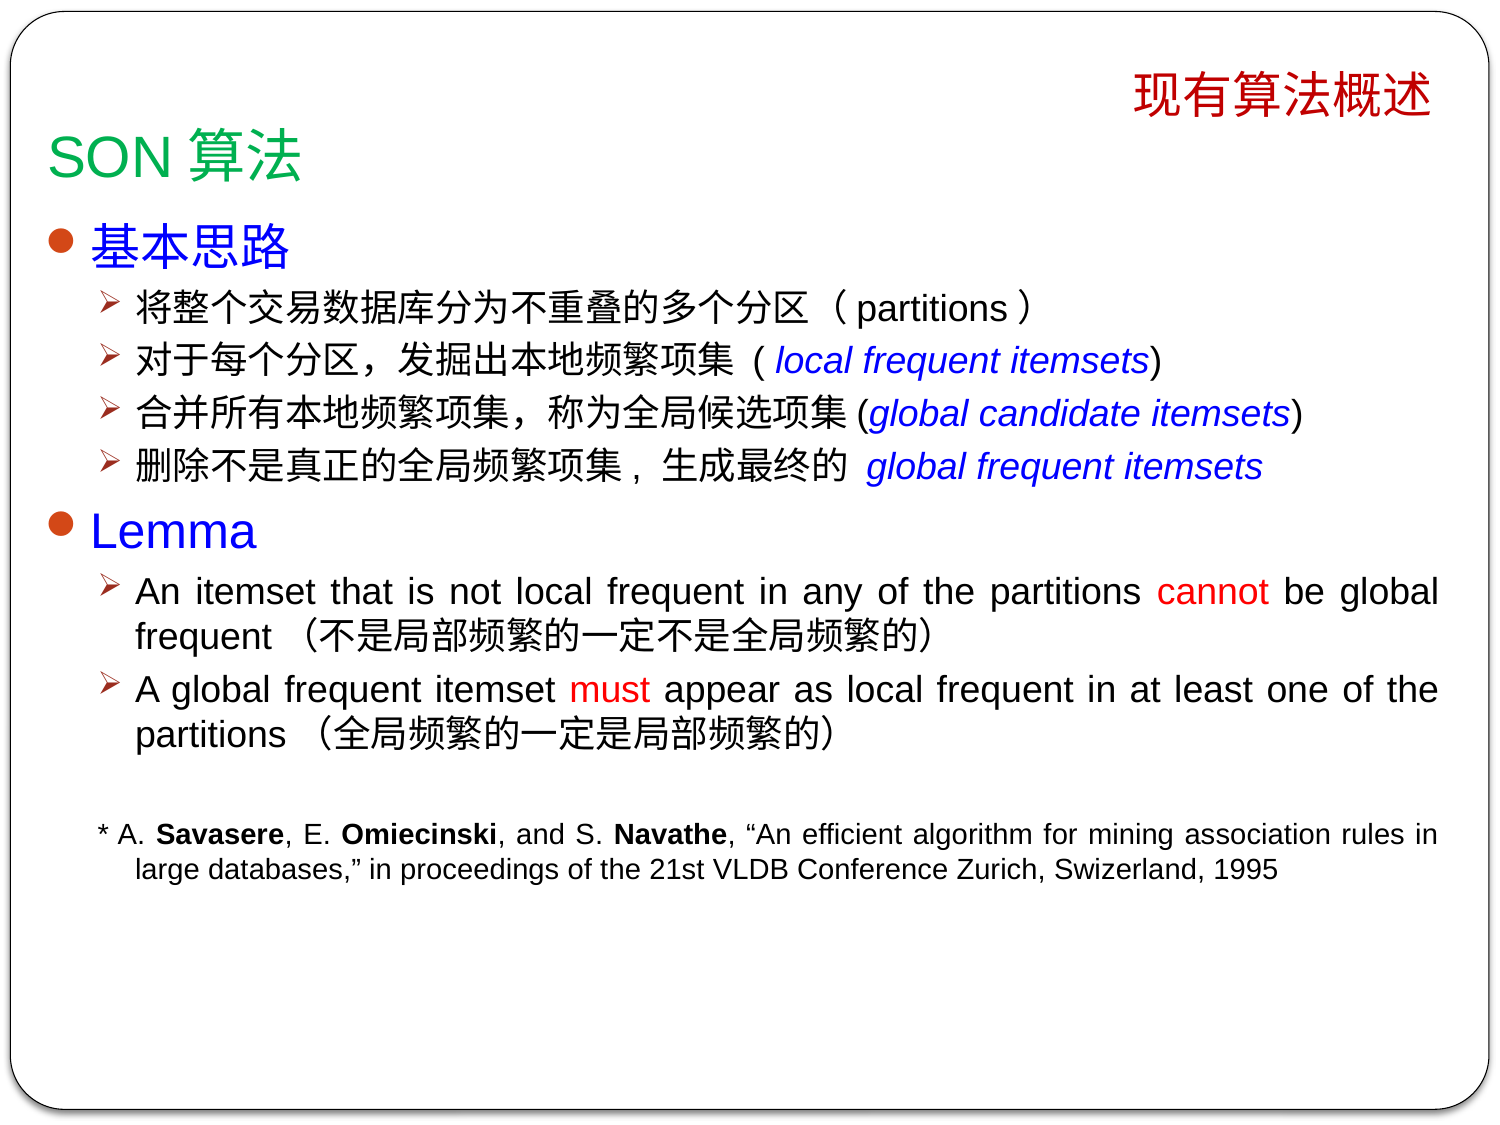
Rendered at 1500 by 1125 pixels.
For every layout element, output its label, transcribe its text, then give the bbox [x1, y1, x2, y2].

text_box SON算法 [32, 111, 395, 197]
title 现有算法概述 [61, 42, 1448, 139]
list 基本思路 将整个交易数据库分为不重叠的多个分区（partitions） 对于每个分区，发掘出本地频繁项集 ( local frequent itemsets) 合并所有本地频繁项集，称为全局候选项集(global candidate itemsets) 删除不是真正的全局频繁项集, 生成最终的 global frequent itemsets Lemma An itemset that is not local frequent in any of the partitions cannot be global frequent（不是局部频繁的一定不是全局频繁的） A global frequent itemset must appear as local frequent in at least one of the partitions（全局频繁的一定是局部频繁的） * A. Savasere, E. Omiecinski, and S. Navathe, “An efficient algorithm for mining association rules in large databases,” in proceedings of the 21st VLDB Conference Zurich, Swizerland, 1995 [29, 208, 1455, 951]
